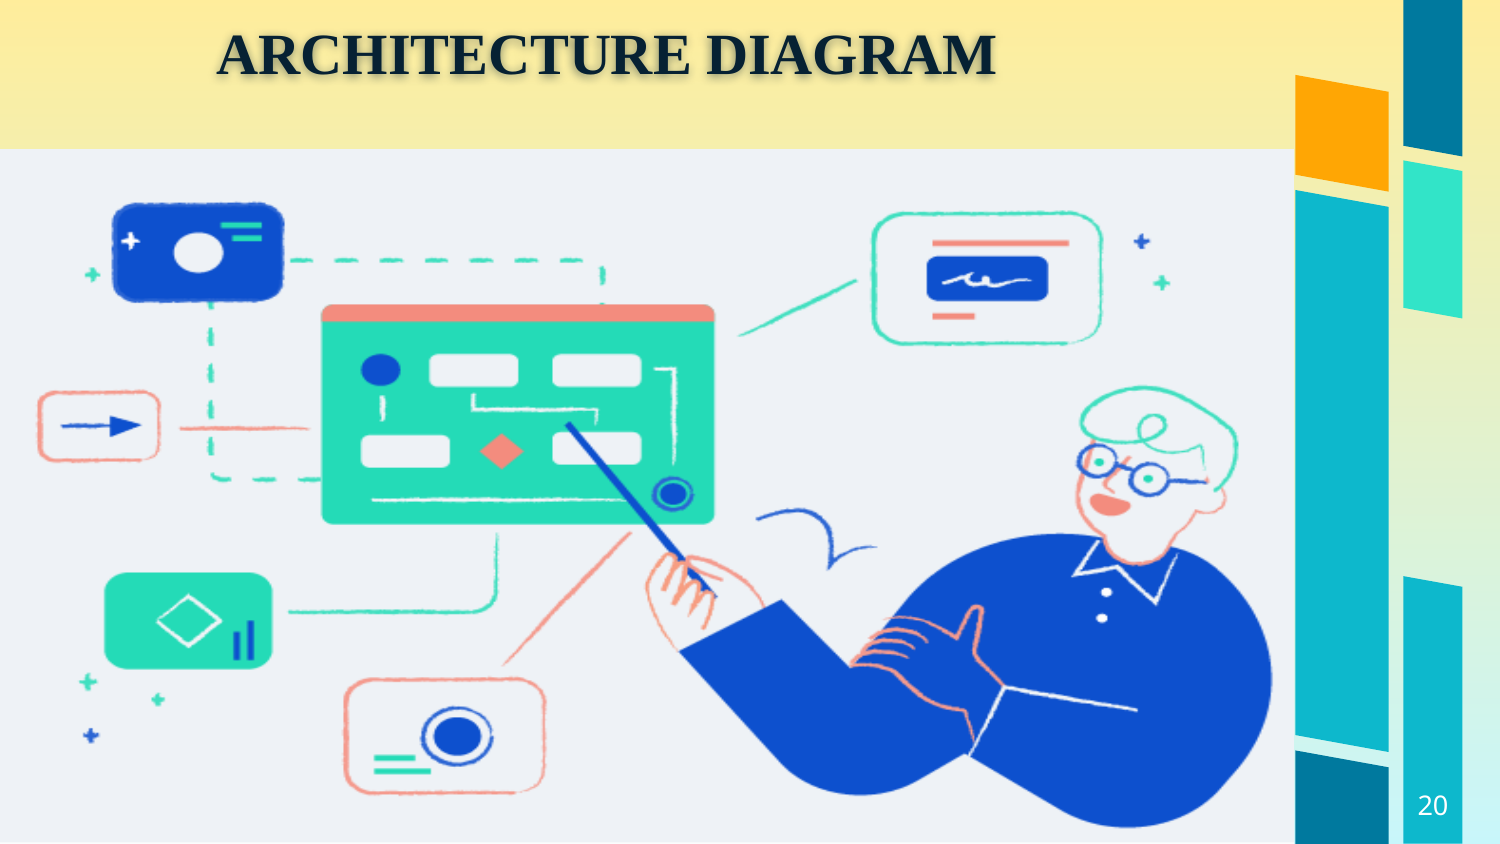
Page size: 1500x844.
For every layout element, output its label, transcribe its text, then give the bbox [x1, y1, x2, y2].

title ARCHITECTURE DIAGRAM [216, 30, 1225, 148]
slide_number 20 [1403, 769, 1463, 844]
picture [0, 149, 1294, 844]
